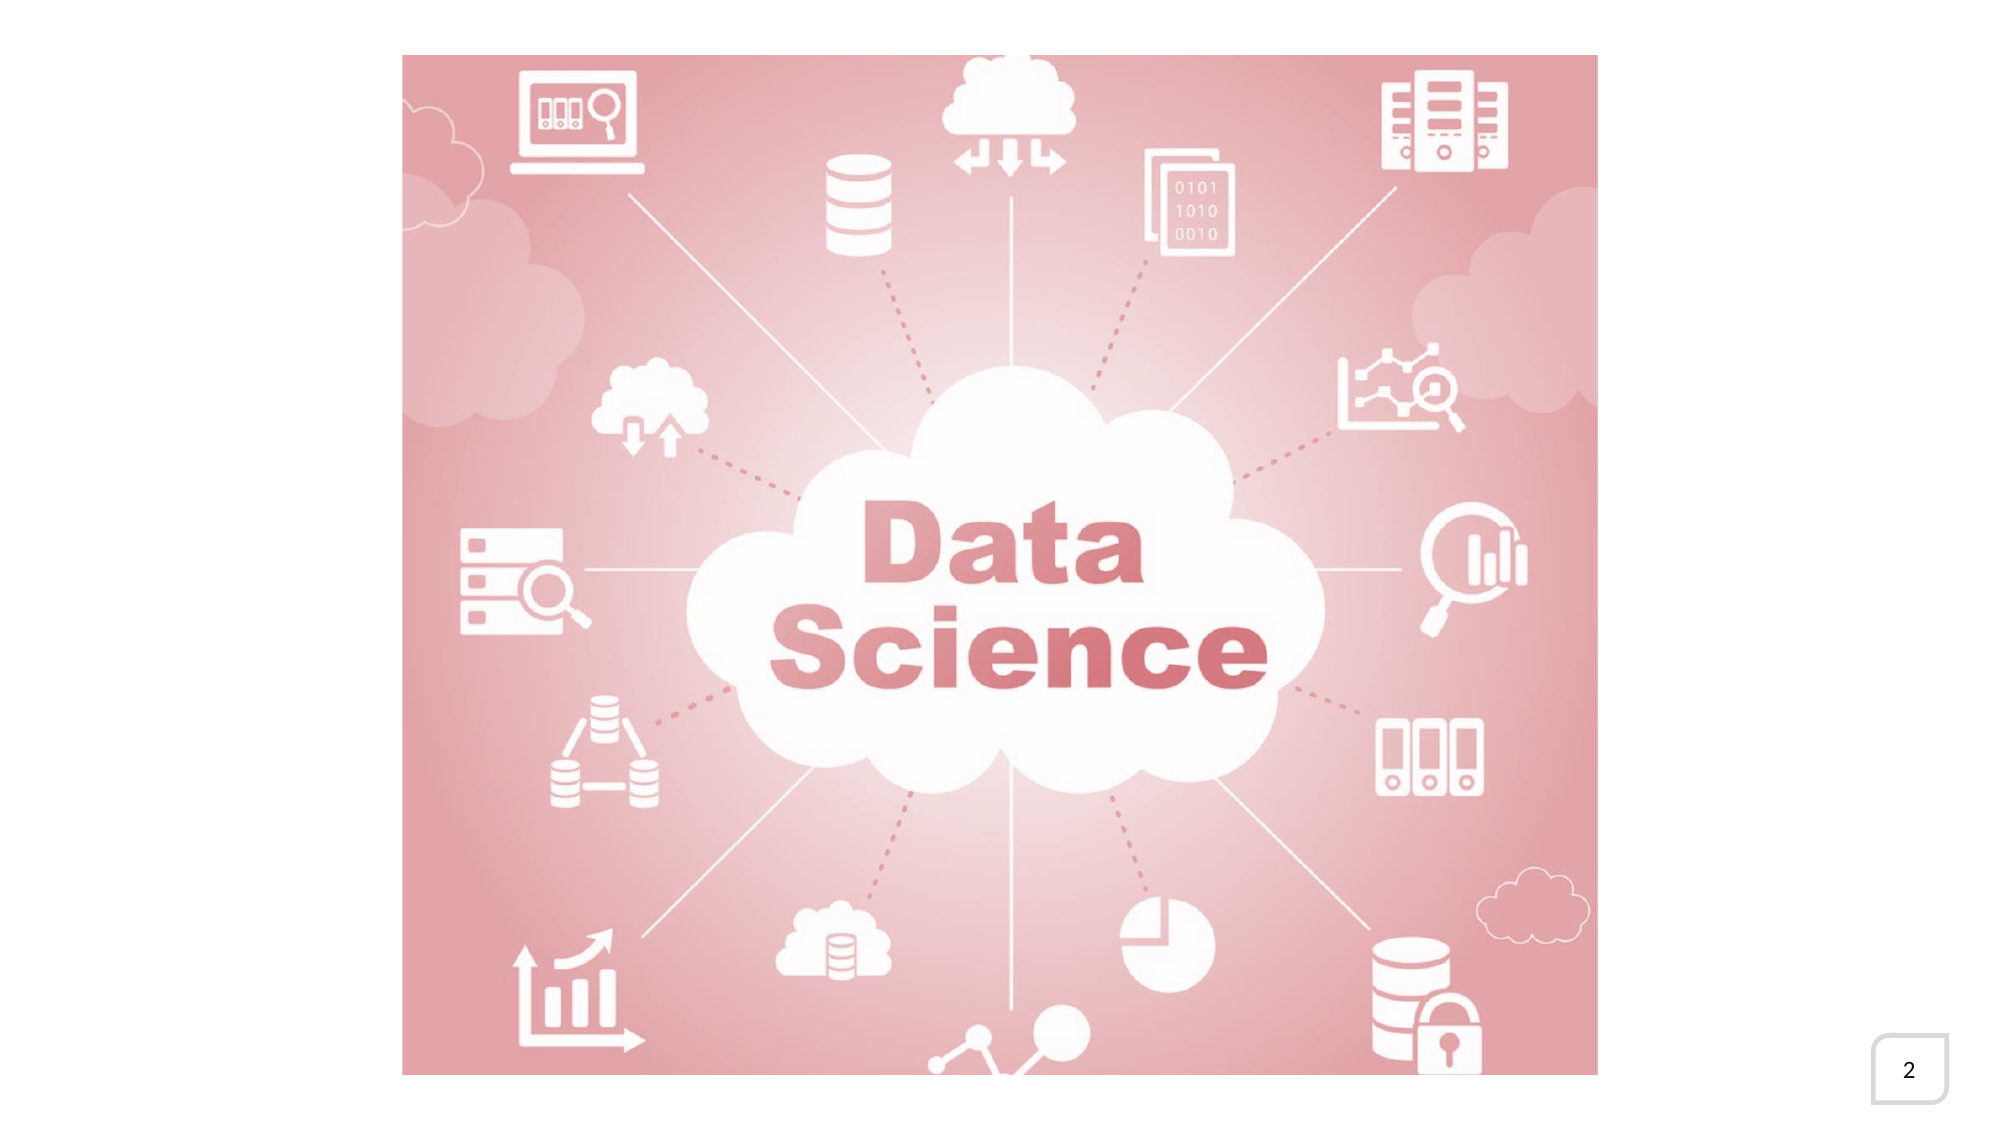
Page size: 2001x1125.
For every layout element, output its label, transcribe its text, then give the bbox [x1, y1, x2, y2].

text_box [402, 55, 1598, 1075]
slide_number 2 [1871, 1035, 1947, 1103]
